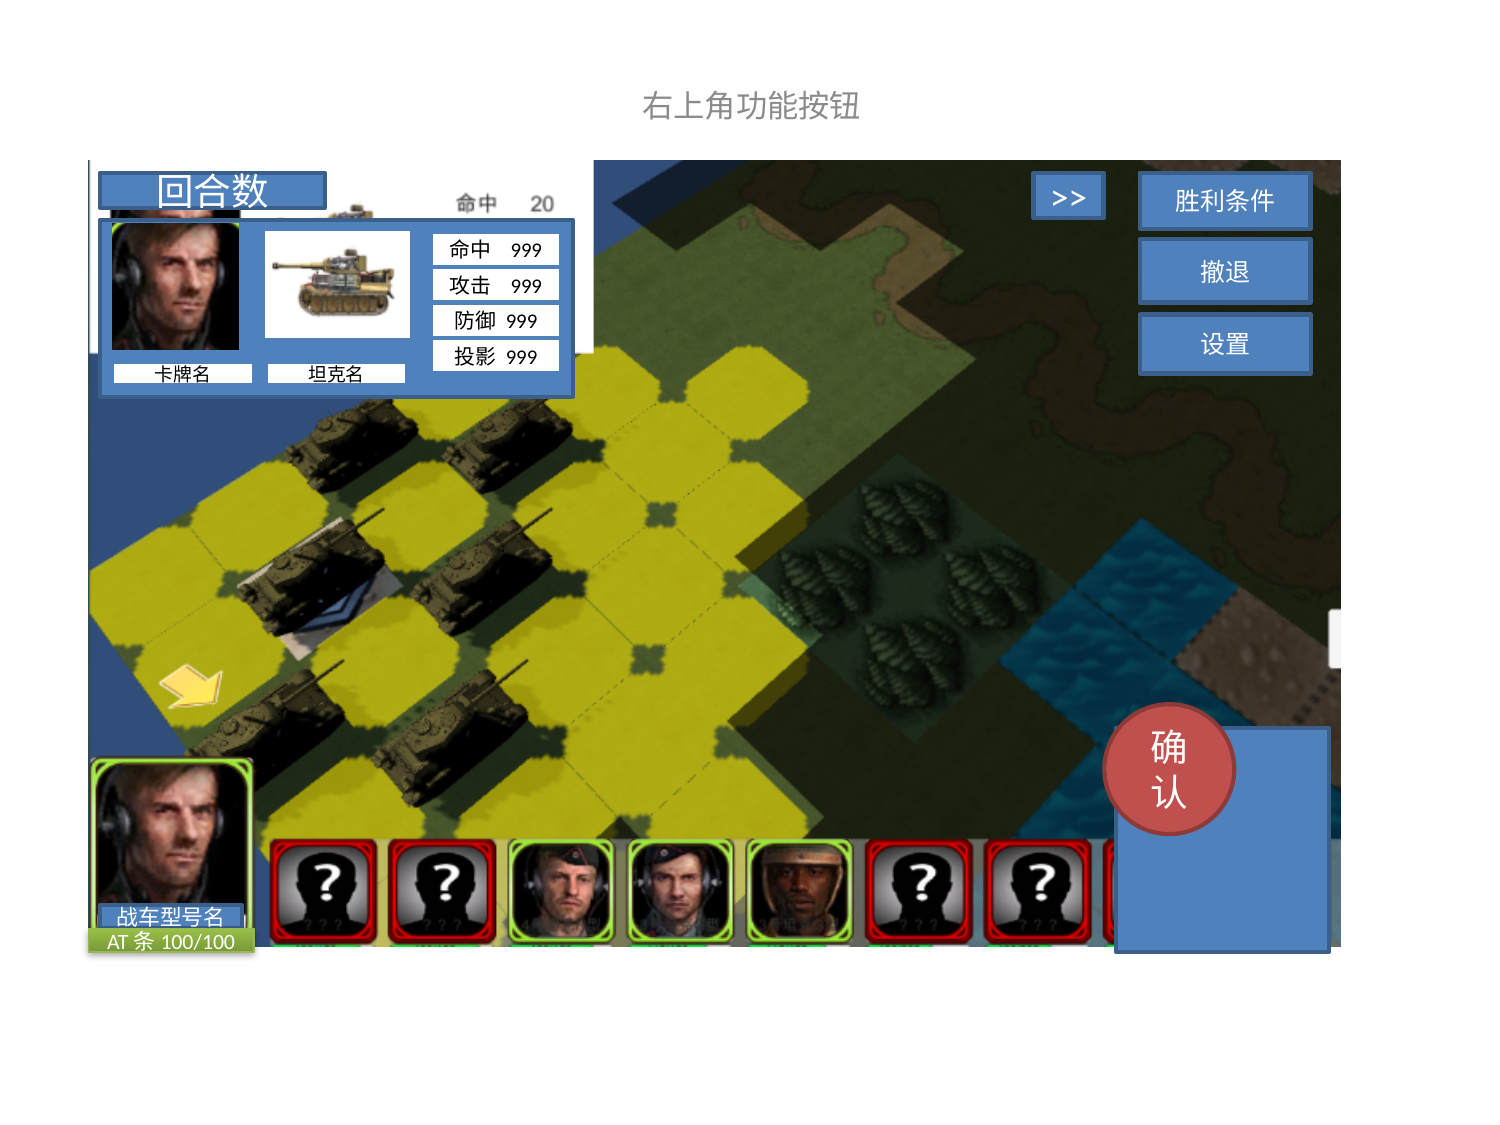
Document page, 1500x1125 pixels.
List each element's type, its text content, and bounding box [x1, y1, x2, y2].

picture [88, 160, 1341, 948]
text_box 右上角功能按钮 [76, 78, 1427, 131]
